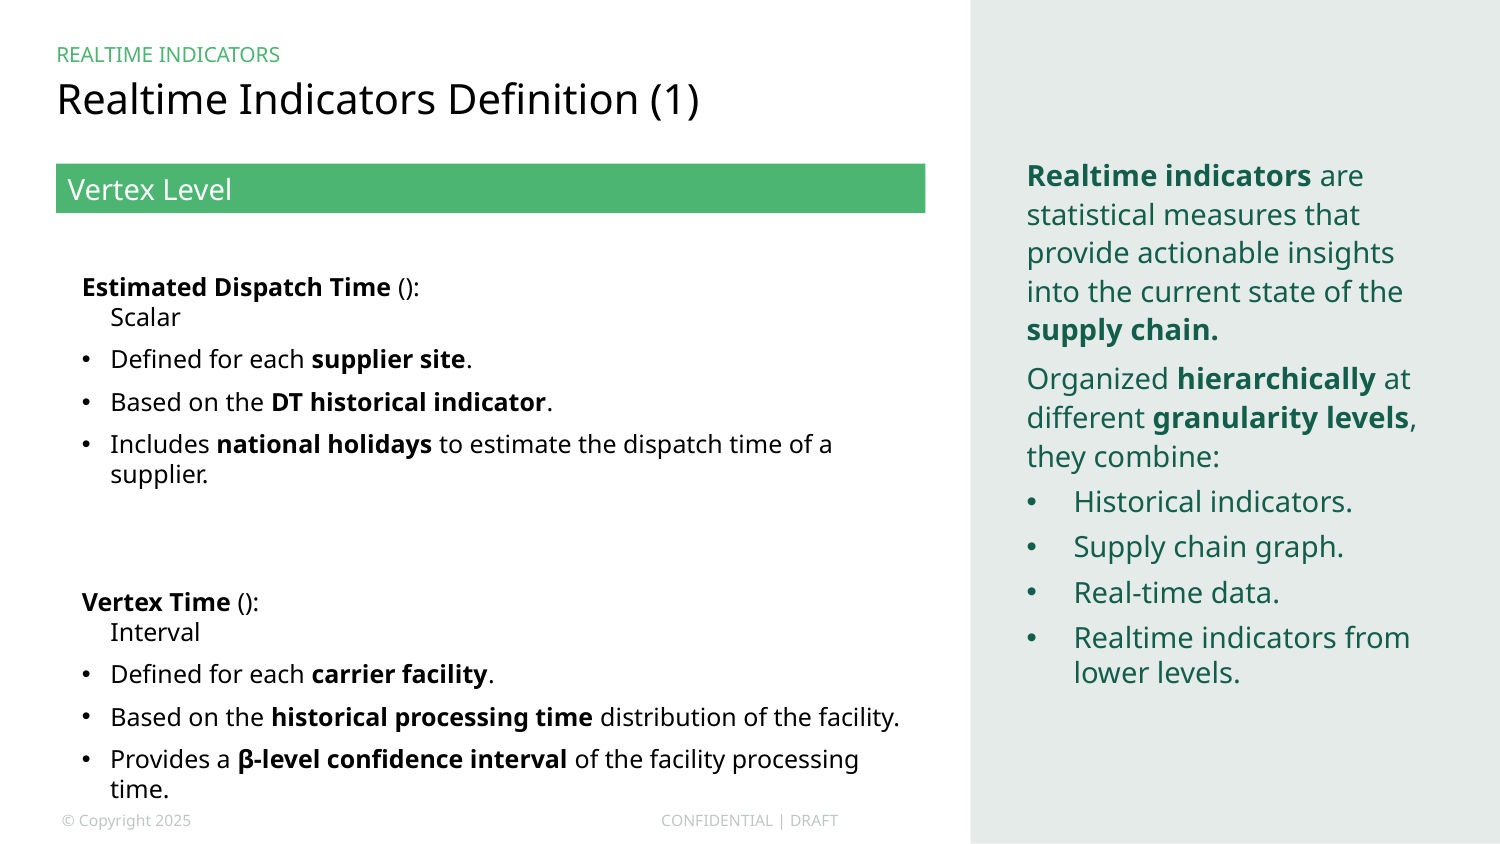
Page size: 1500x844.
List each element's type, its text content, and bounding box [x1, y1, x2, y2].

text_box Realtime Indicators [56, 41, 970, 68]
text_box Vertex Level [56, 163, 926, 213]
list Realtime indicators are statistical measures that provide actionable insights into the current state of the supply chain. Organized hierarchically at different granularity levels, they combine: Historical indicators. Supply chain graph. Real-time data. Realtime indicators from lower levels. [970, 0, 1500, 844]
title Realtime Indicators Definition (1) [56, 68, 970, 164]
